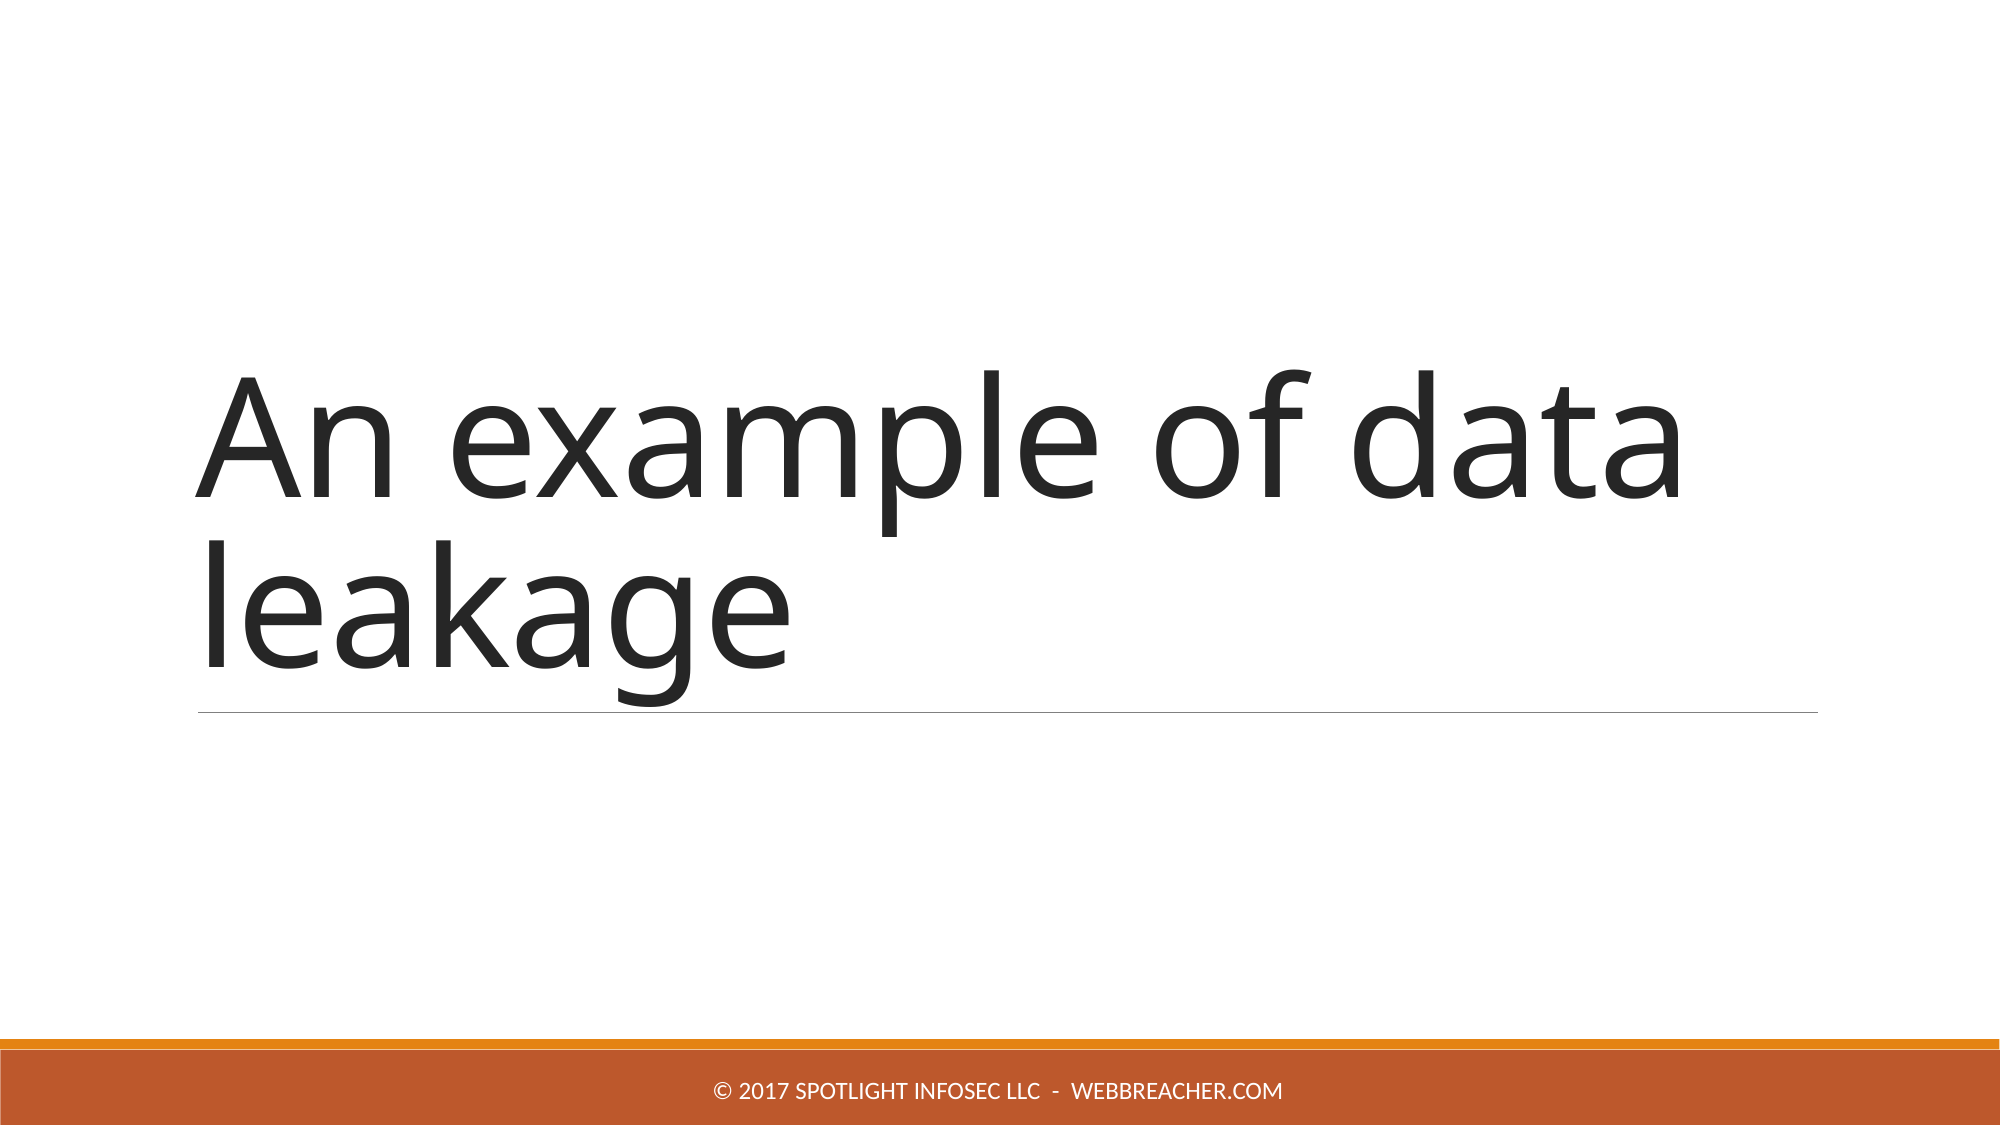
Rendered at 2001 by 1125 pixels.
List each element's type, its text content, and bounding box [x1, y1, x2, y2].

footer © 2017 Spotlight Infosec LLC - WebBreacher.com [374, 1059, 1623, 1120]
title An example of data leakage [180, 124, 1830, 710]
